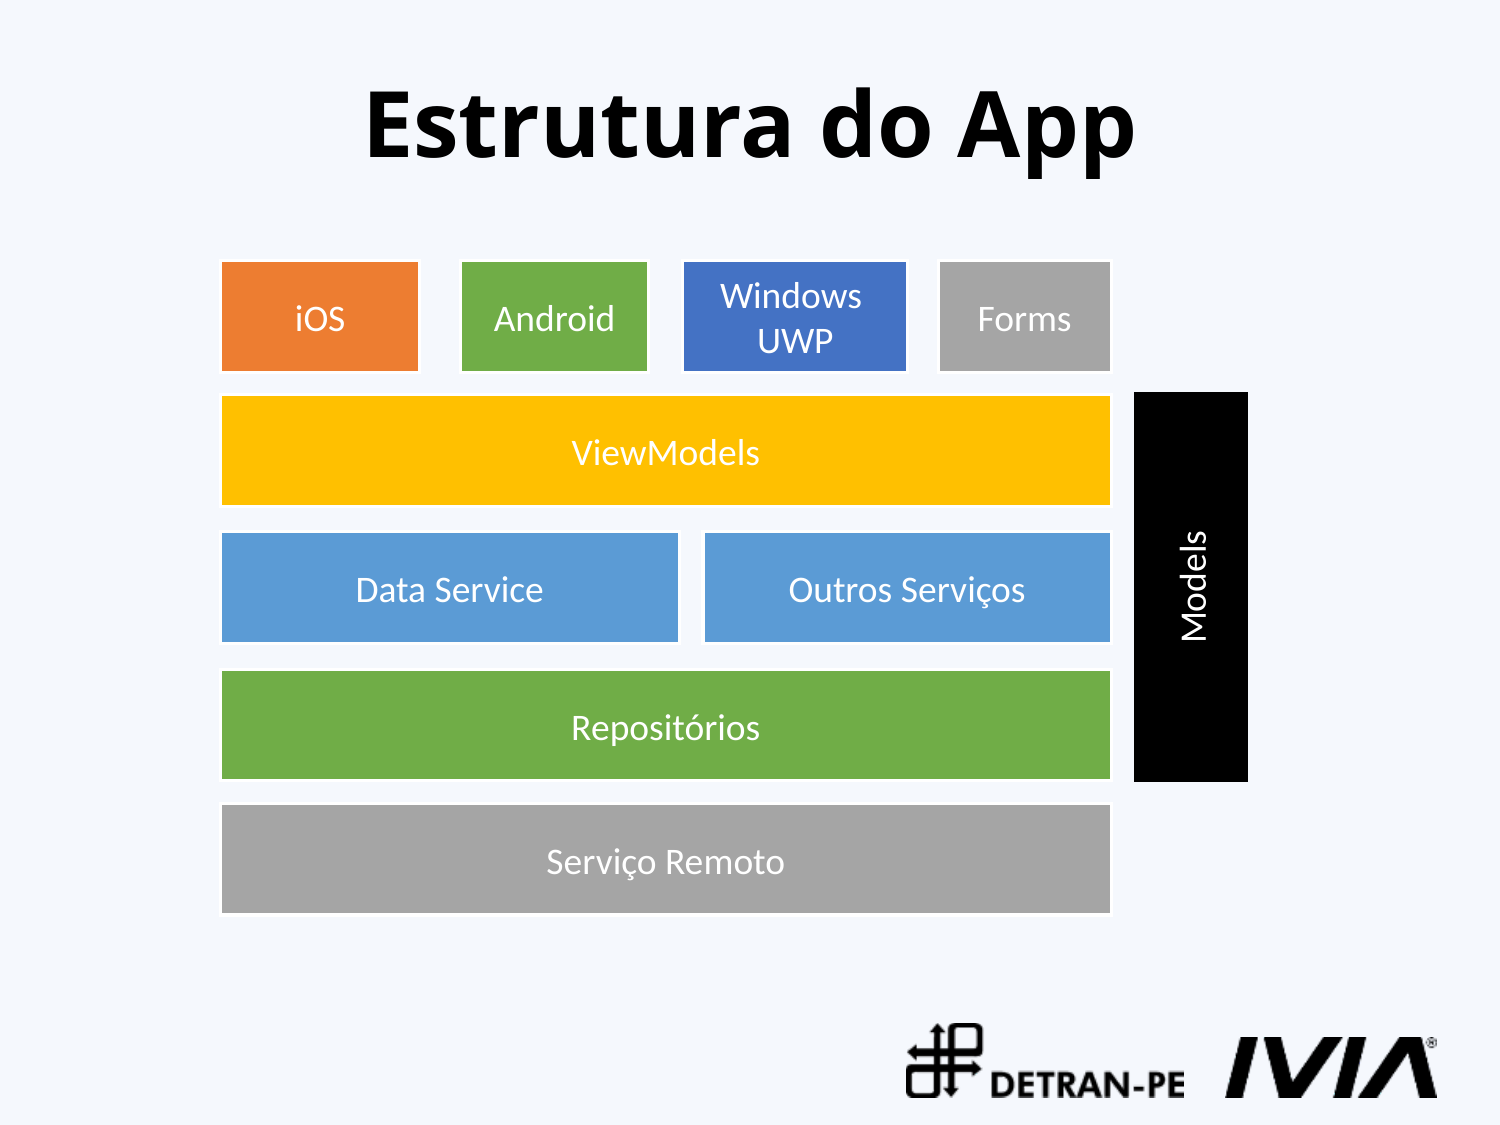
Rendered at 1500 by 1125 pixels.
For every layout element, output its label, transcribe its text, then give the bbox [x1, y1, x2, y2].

text_box Forms [937, 259, 1113, 374]
text_box Android [459, 259, 650, 374]
text_box Serviço Remoto [219, 802, 1113, 917]
text_box iOS [219, 259, 421, 374]
text_box Repositórios [219, 668, 1113, 782]
title Estrutura do App [103, 59, 1397, 196]
picture [1225, 1037, 1437, 1098]
text_box Data Service [219, 530, 681, 645]
text_box Windows UWP [681, 259, 909, 374]
text_box Models [1134, 392, 1248, 782]
text_box ViewModels [219, 393, 1113, 508]
text_box Outros Serviços [701, 530, 1113, 645]
picture [906, 1023, 1184, 1098]
